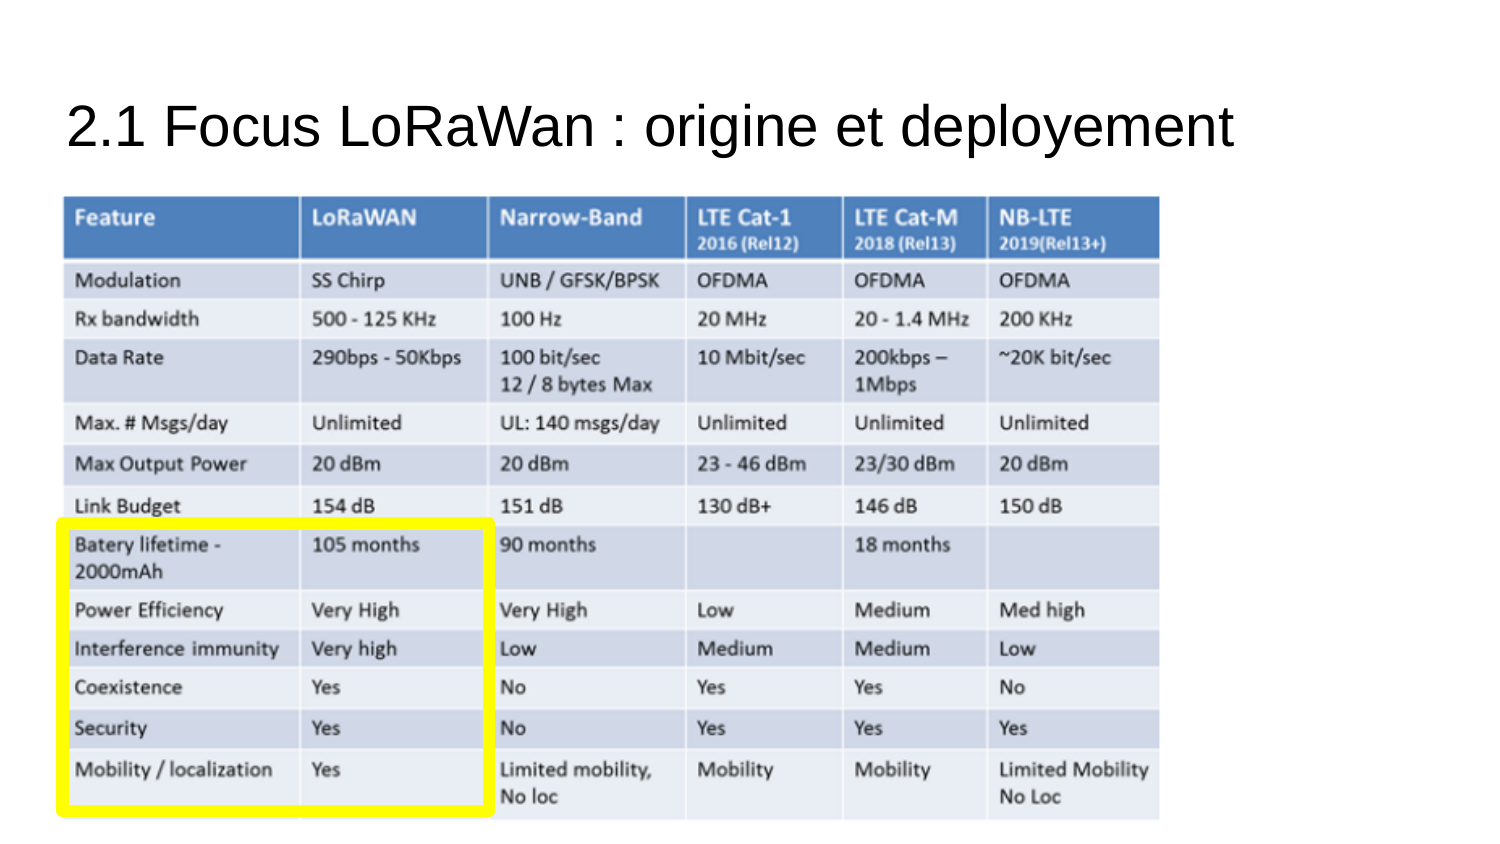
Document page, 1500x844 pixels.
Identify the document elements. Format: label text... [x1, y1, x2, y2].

picture [19, 166, 1205, 840]
title 2.1 Focus LoRaWan : origine et deployement [51, 72, 1449, 167]
